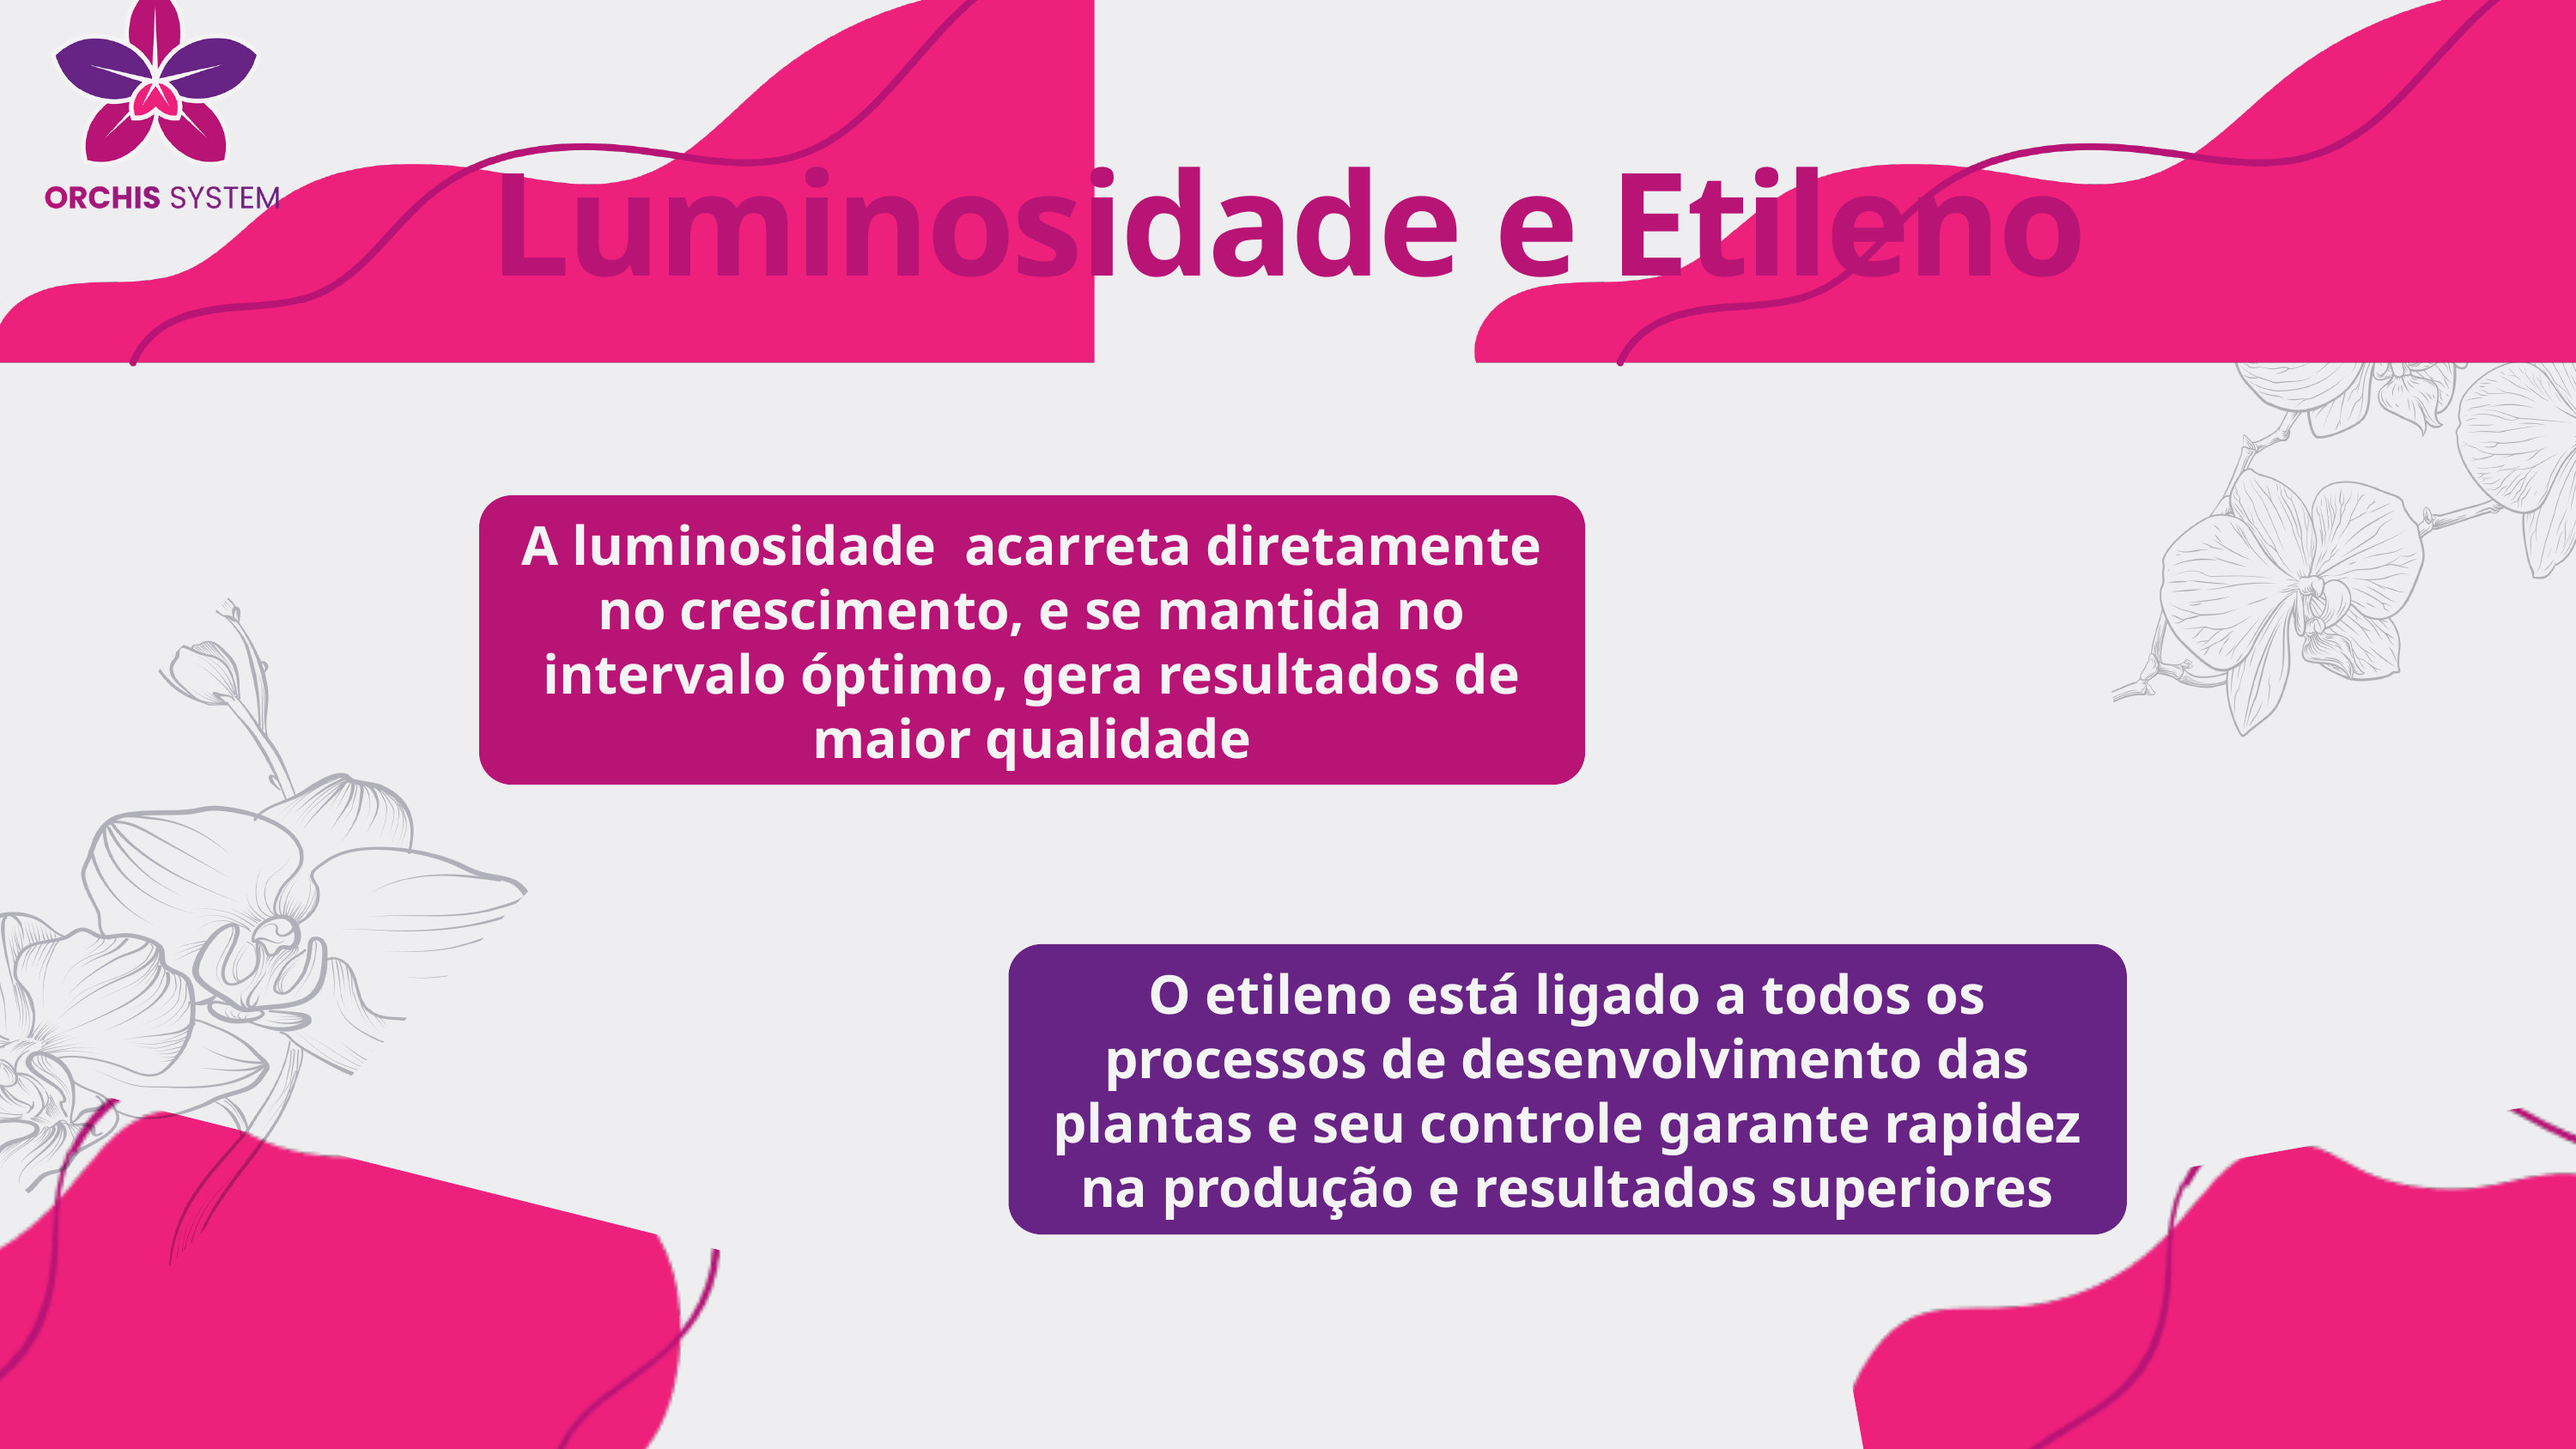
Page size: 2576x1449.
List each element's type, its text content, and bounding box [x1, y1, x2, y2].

text_box [1469, 0, 2576, 367]
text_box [1008, 943, 2128, 1235]
text_box [0, 0, 1095, 367]
text_box Luminosidade e Etileno [450, 194, 2127, 305]
text_box [0, 1142, 729, 1449]
text_box [1826, 1098, 2576, 1449]
text_box [0, 590, 539, 1299]
text_box A luminosidade acarreta diretamente no crescimento, e se mantida no intervalo óptimo, gera resultados de maior qualidade [479, 494, 1586, 785]
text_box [41, 0, 281, 214]
text_box [2060, 367, 2576, 842]
